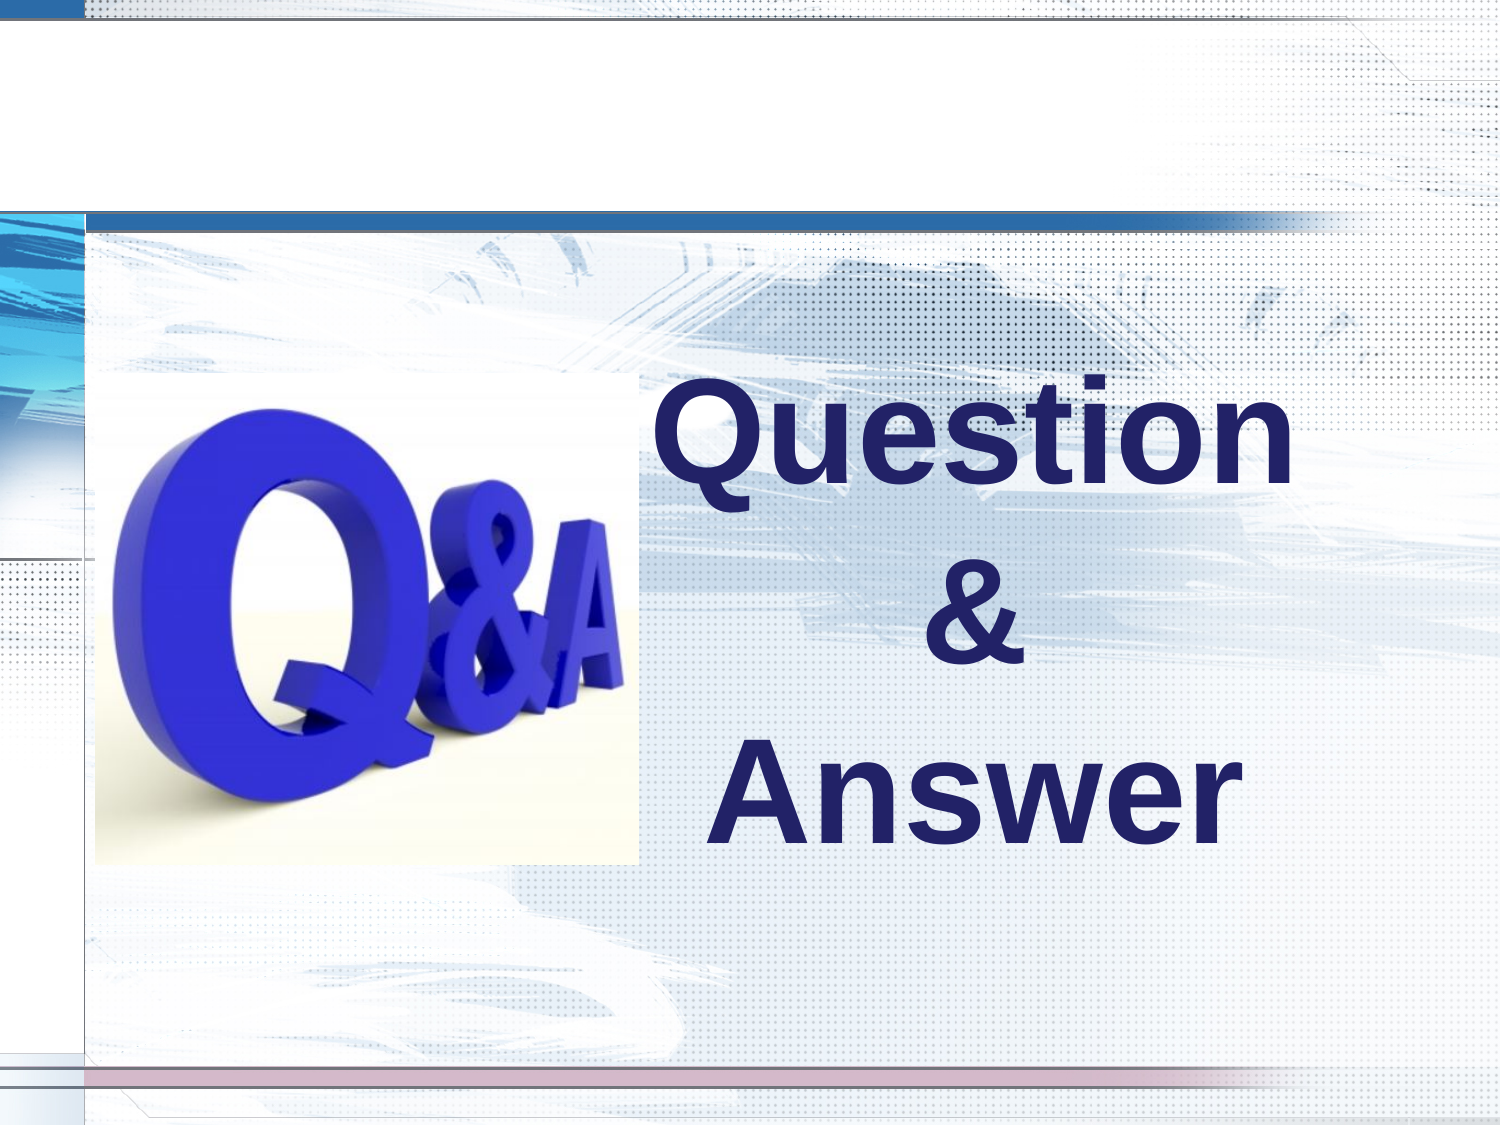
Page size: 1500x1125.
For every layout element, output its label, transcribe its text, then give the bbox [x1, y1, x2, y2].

text_box Question & Answer [490, 326, 1459, 881]
picture [0, 0, 1500, 1125]
